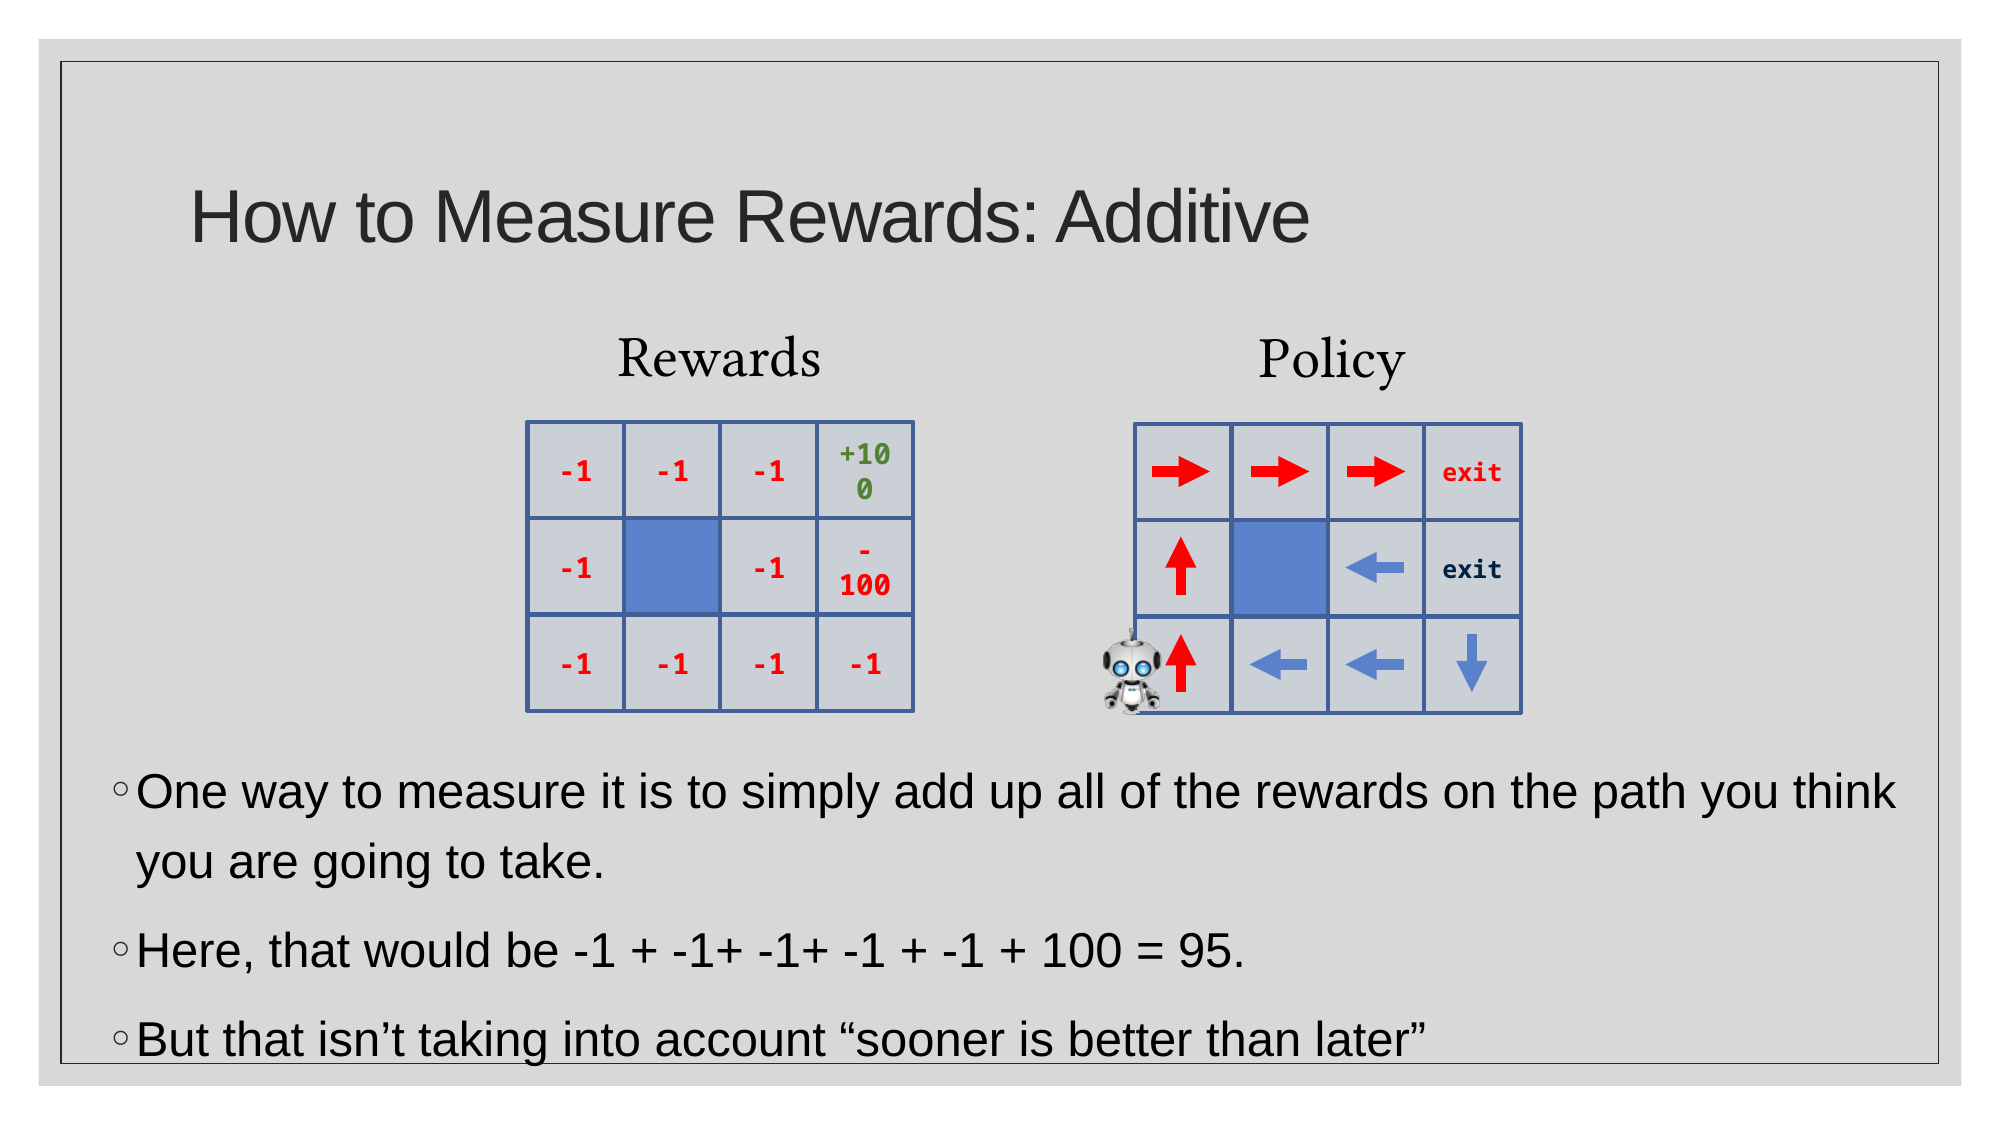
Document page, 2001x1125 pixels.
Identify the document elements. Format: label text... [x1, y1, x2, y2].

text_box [1135, 423, 1521, 713]
text_box -1 [719, 517, 816, 614]
text_box -1 [526, 421, 623, 517]
text_box Policy [1245, 311, 1422, 397]
text_box -1 [623, 614, 719, 712]
text_box Rewards [603, 310, 837, 396]
text_box -1 [623, 421, 719, 517]
text_box -1 [719, 421, 816, 517]
text_box [623, 517, 719, 614]
text_box -1 [816, 614, 914, 712]
text_box -1 [719, 614, 816, 712]
text_box -1 [526, 517, 623, 614]
text_box -100 [816, 517, 914, 614]
text_box +100 [816, 421, 914, 517]
list One way to measure it is to simply add up all of the rewards on the path you think you are going to take. Here, that would be -1 + -1+ -1+ -1 + -1 + 100 = 95. But that isn’t taking into account “sooner is better than later” [91, 740, 1957, 1076]
picture [1088, 627, 1177, 716]
text_box -1 [526, 614, 623, 712]
title How to Measure Rewards: Additive [174, 105, 1825, 331]
